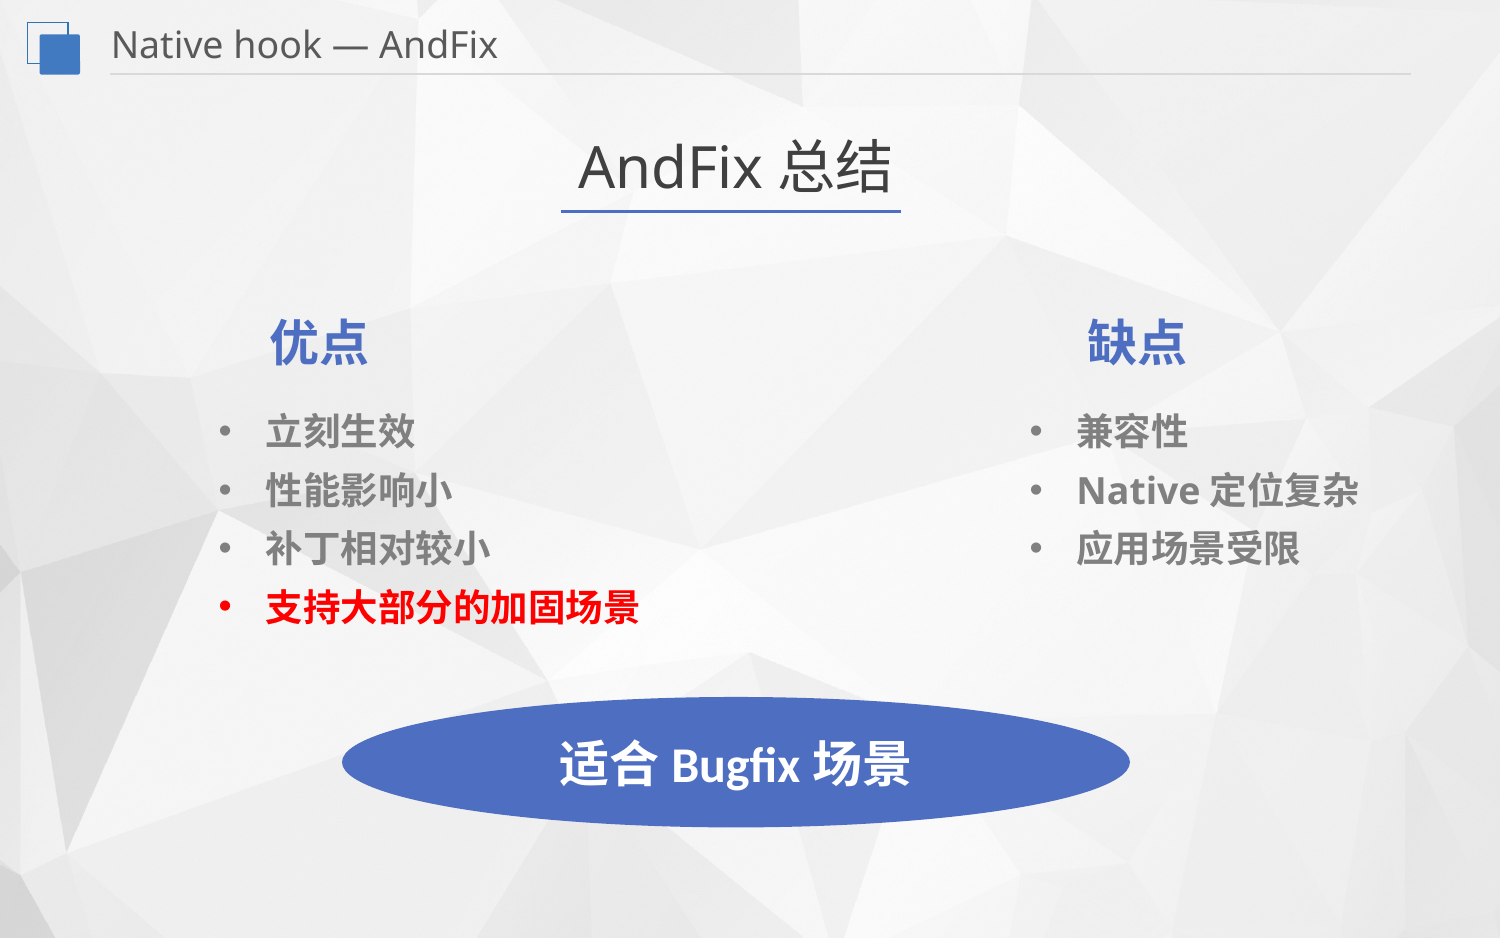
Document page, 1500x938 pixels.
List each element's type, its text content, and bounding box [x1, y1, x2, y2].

text_box 立刻生效 性能影响小 补丁相对较小 支持大部分的加固场景 [203, 387, 679, 636]
text_box [39, 33, 81, 76]
text_box 兼容性 Native定位复杂 应用场景受限 [1014, 387, 1411, 578]
text_box [27, 22, 69, 64]
text_box Native hook — AndFix [96, 13, 658, 74]
text_box 优点 [127, 303, 512, 379]
text_box 适合Bugfix场景 [341, 696, 1131, 828]
text_box 缺点 [996, 303, 1279, 379]
text_box AndFix总结 [0, 123, 1486, 208]
